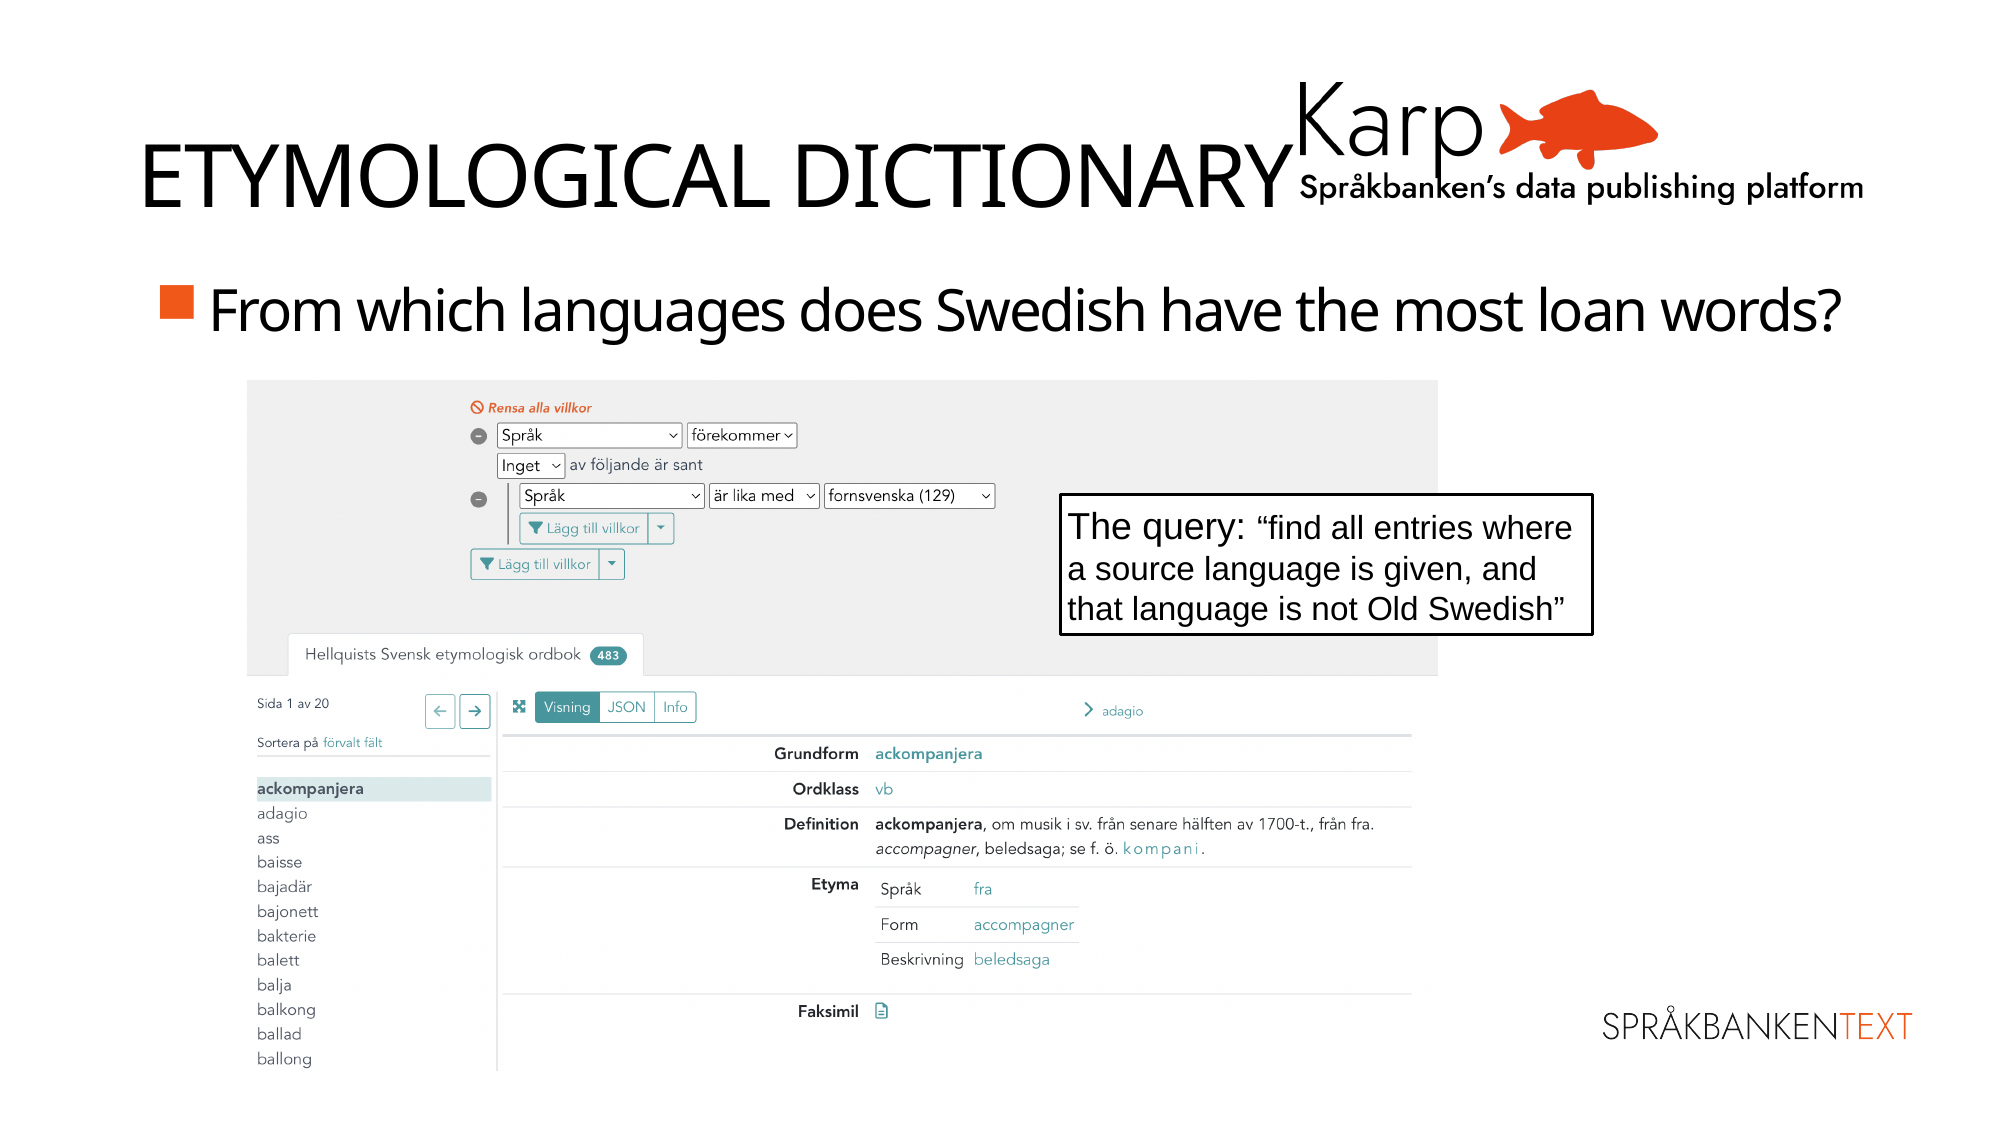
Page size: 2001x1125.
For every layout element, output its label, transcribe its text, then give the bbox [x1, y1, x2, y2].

list From which languages does Swedish have the most loan words? [136, 280, 1861, 396]
picture [1600, 998, 1959, 1125]
picture [246, 379, 1439, 1072]
text_box The query: “find all entries where a source language is given, and that language is not Old Swedish” [1439, 494, 1593, 635]
picture [1300, 81, 1863, 206]
title Etymological dictionary [136, 108, 1864, 237]
